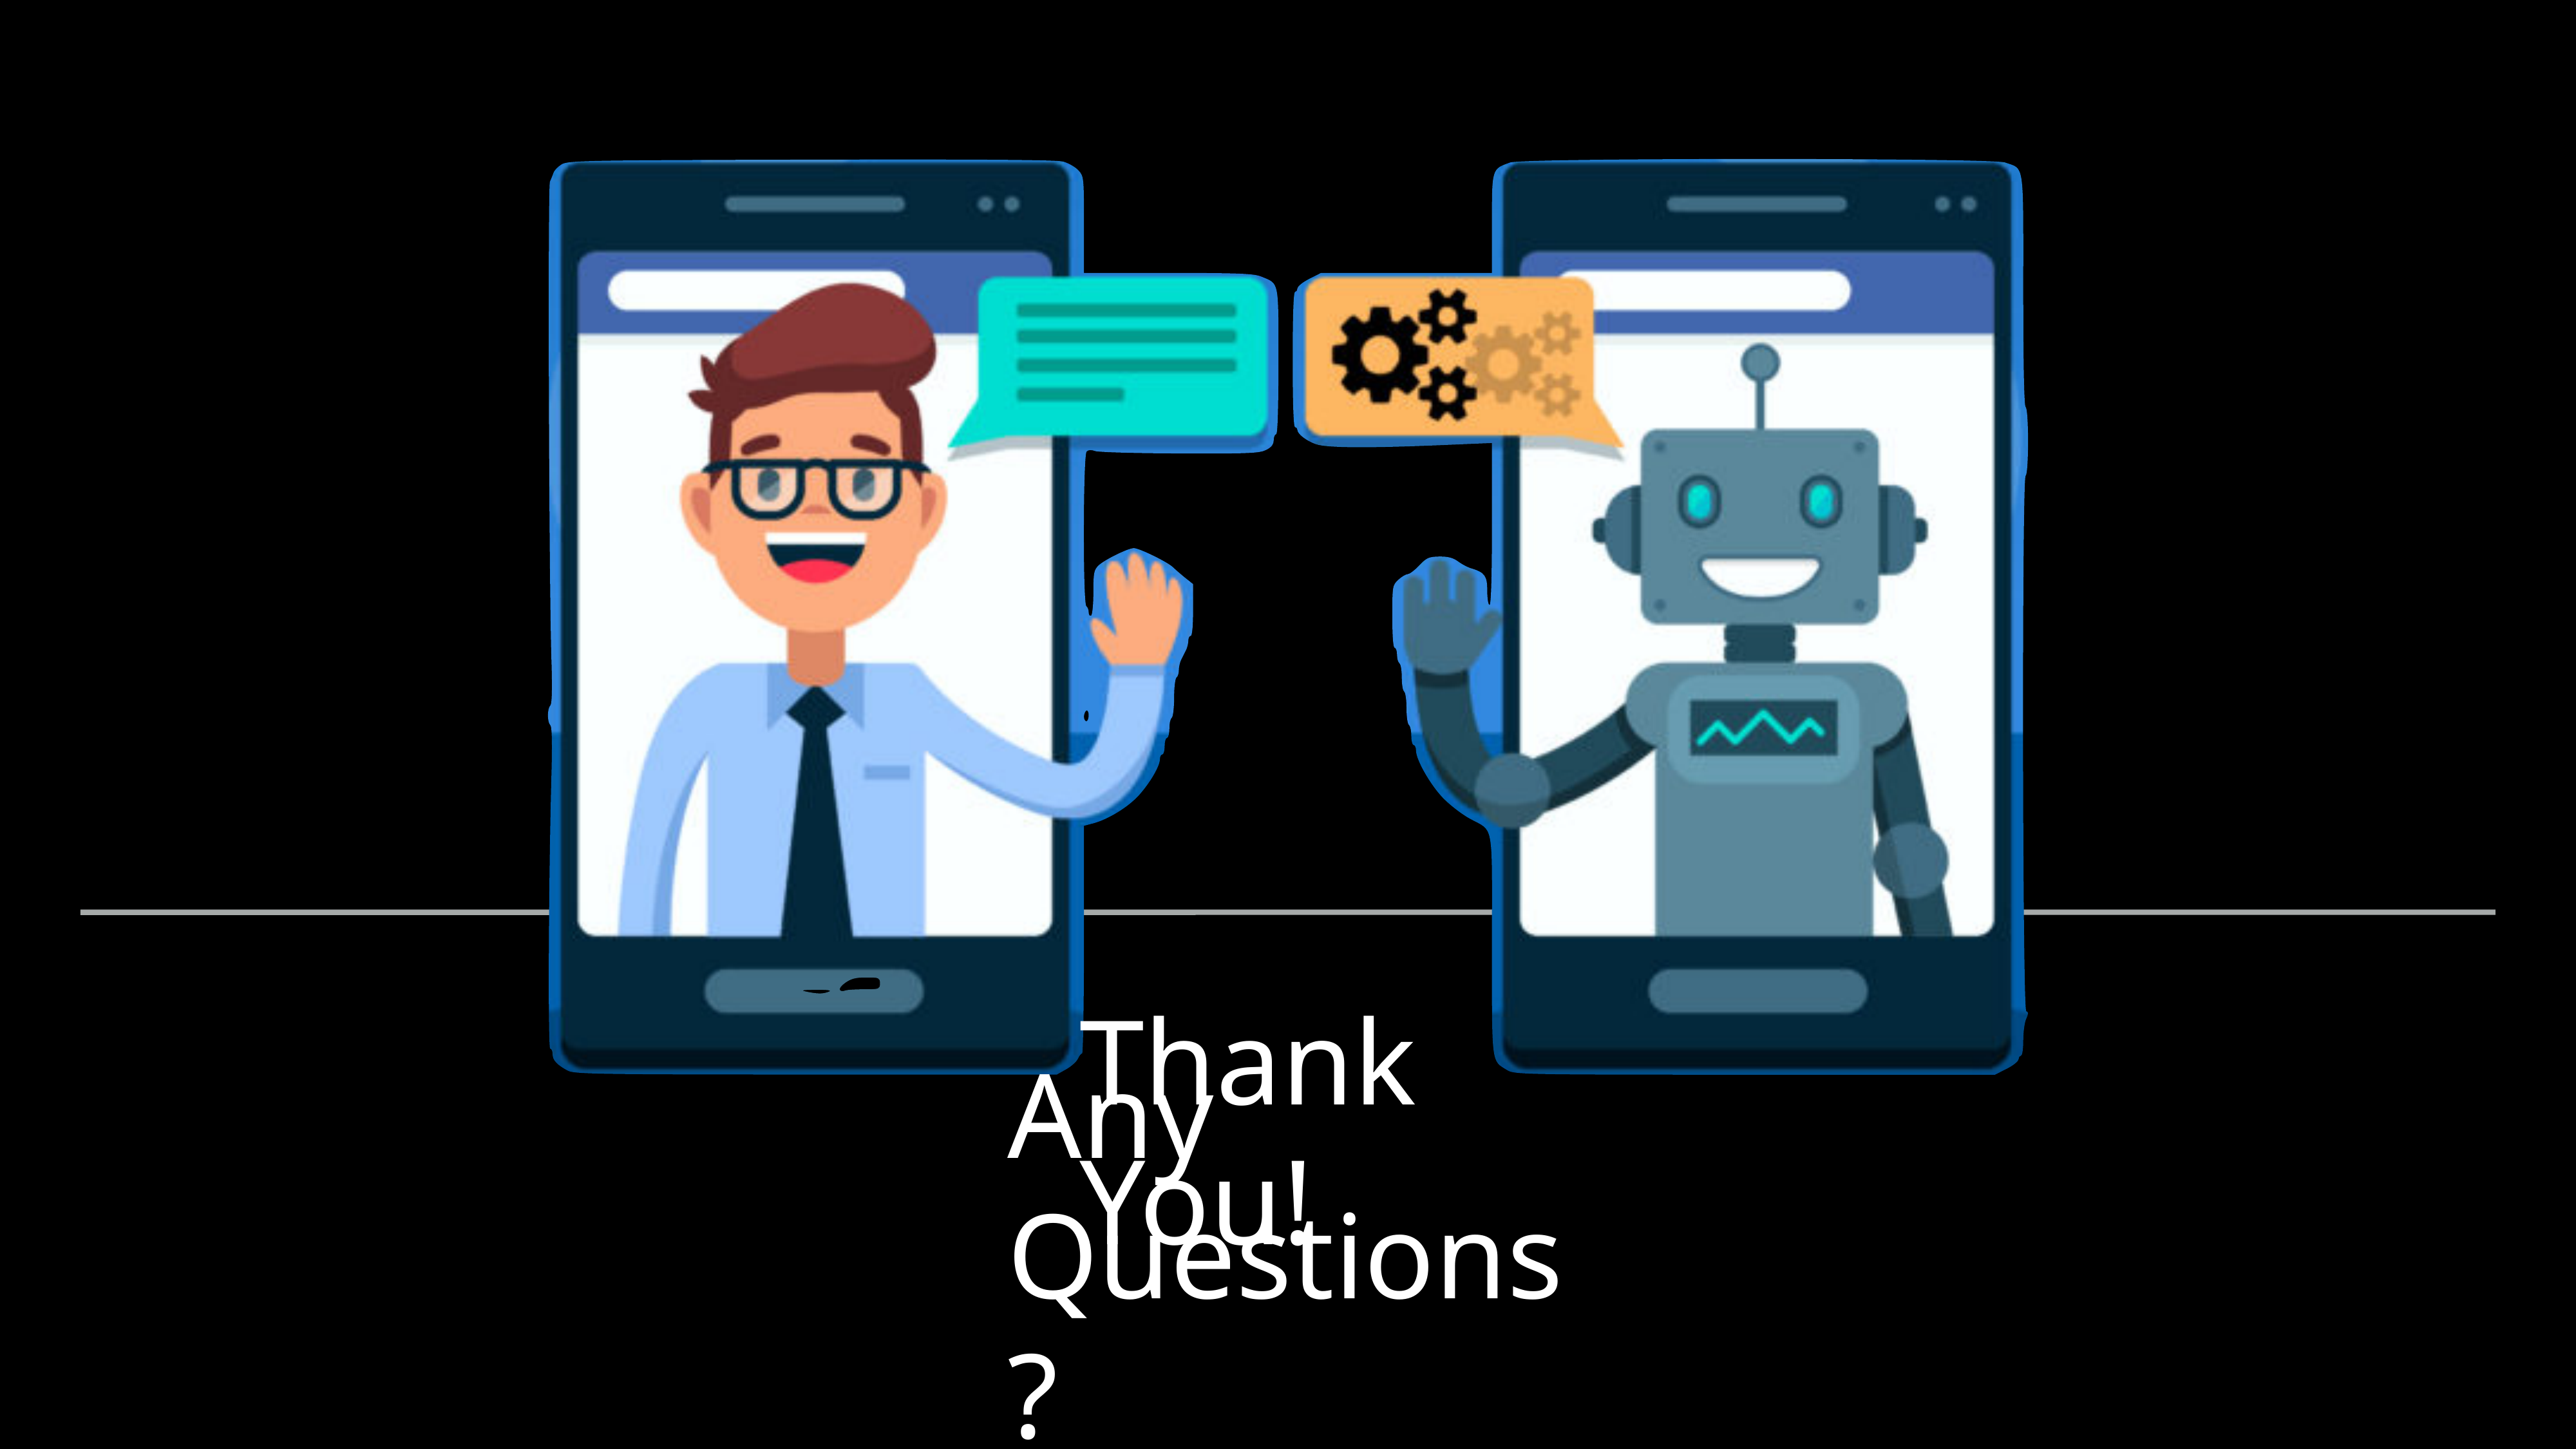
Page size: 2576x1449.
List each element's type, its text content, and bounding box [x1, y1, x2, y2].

picture [547, 158, 2029, 1075]
text_box Any Questions? [1002, 1075, 1574, 1449]
text_box Thank You! [1074, 1075, 1502, 1274]
